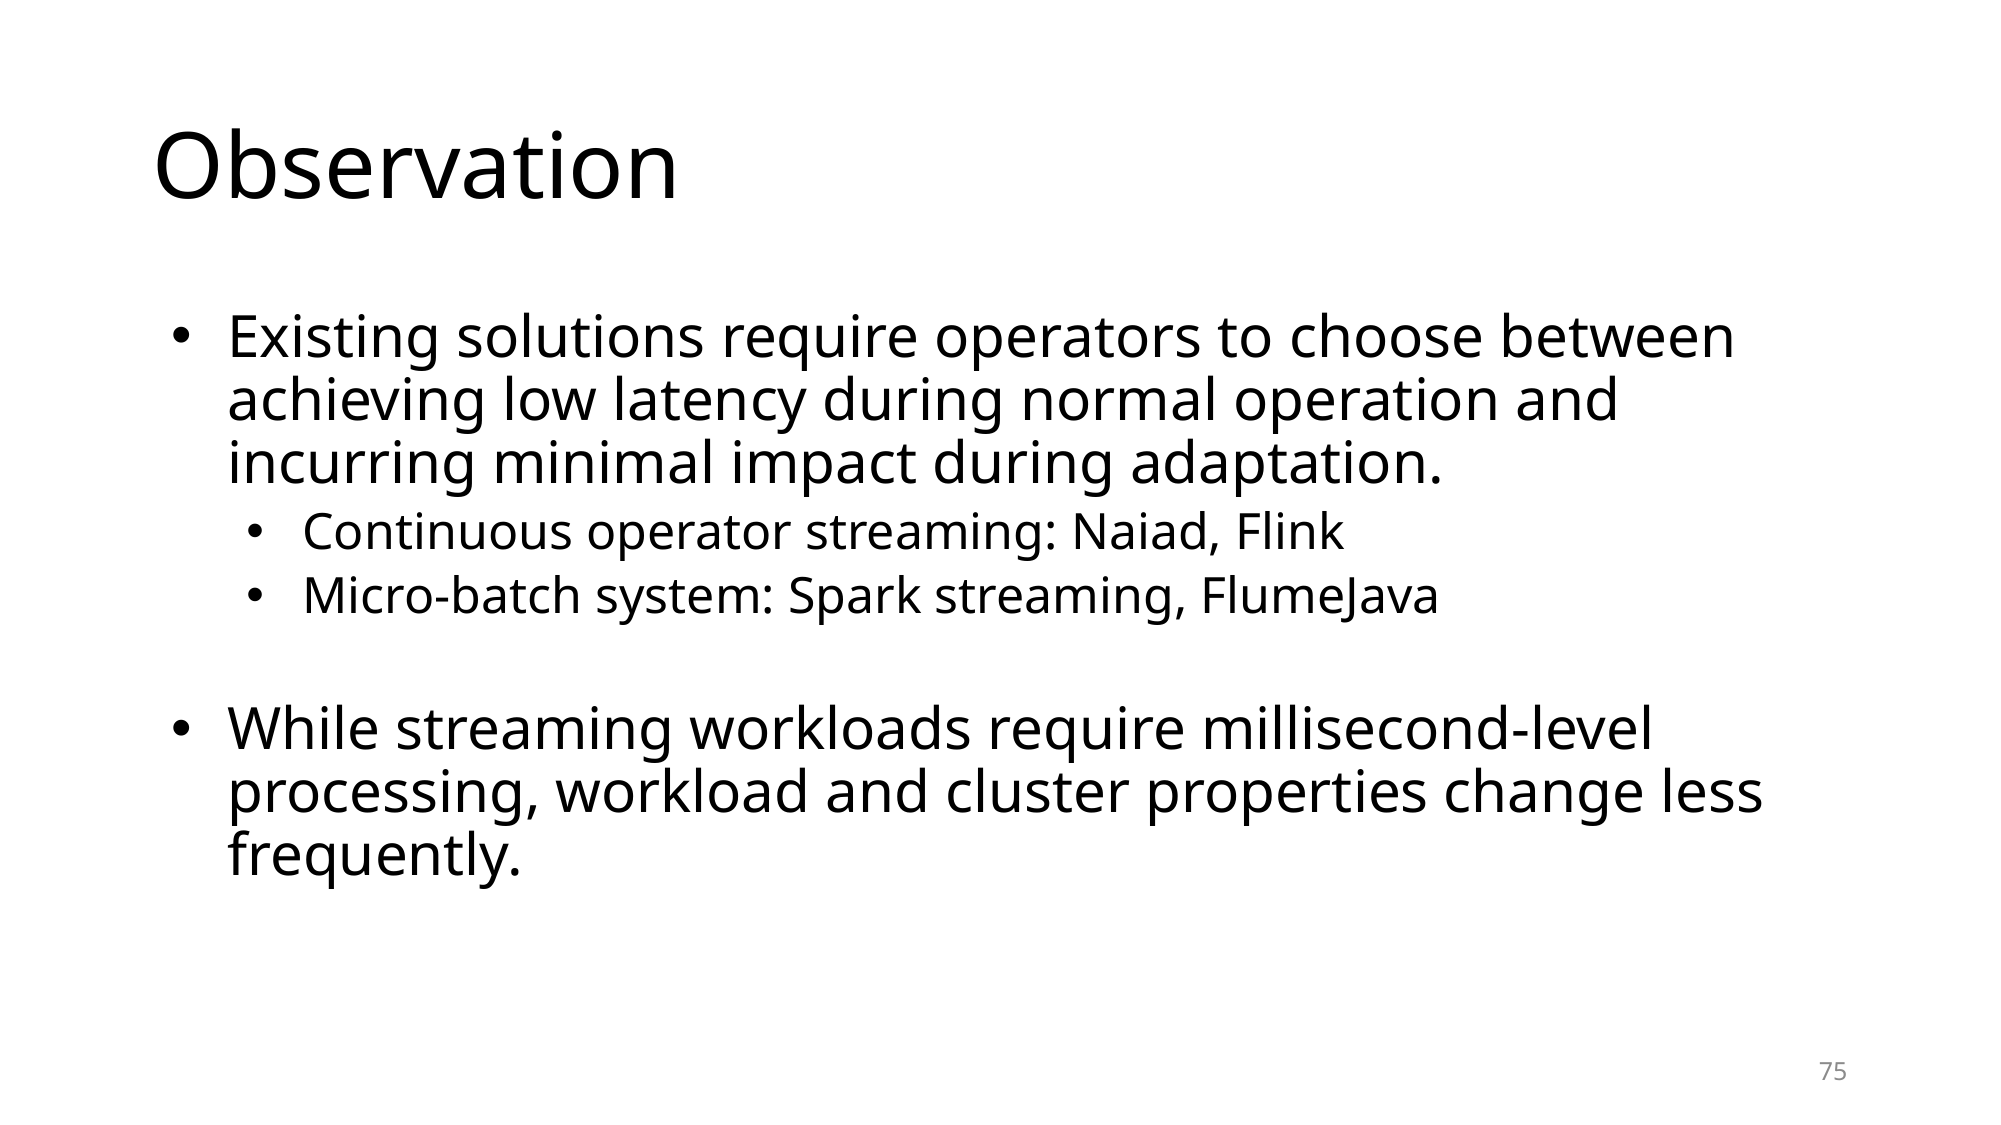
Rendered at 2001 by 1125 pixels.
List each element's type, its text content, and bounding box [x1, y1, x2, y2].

list Existing solutions require operators to choose between achieving low latency during normal operation and incurring minimal impact during adaptation. Continuous operator streaming: Naiad, Flink Micro-batch system: Spark streaming, FlumeJava While streaming workloads require millisecond-level processing, workload and cluster properties change less frequently. [137, 299, 1863, 1014]
slide_number 75 [1412, 1042, 1863, 1103]
title Observation [137, 59, 1863, 278]
